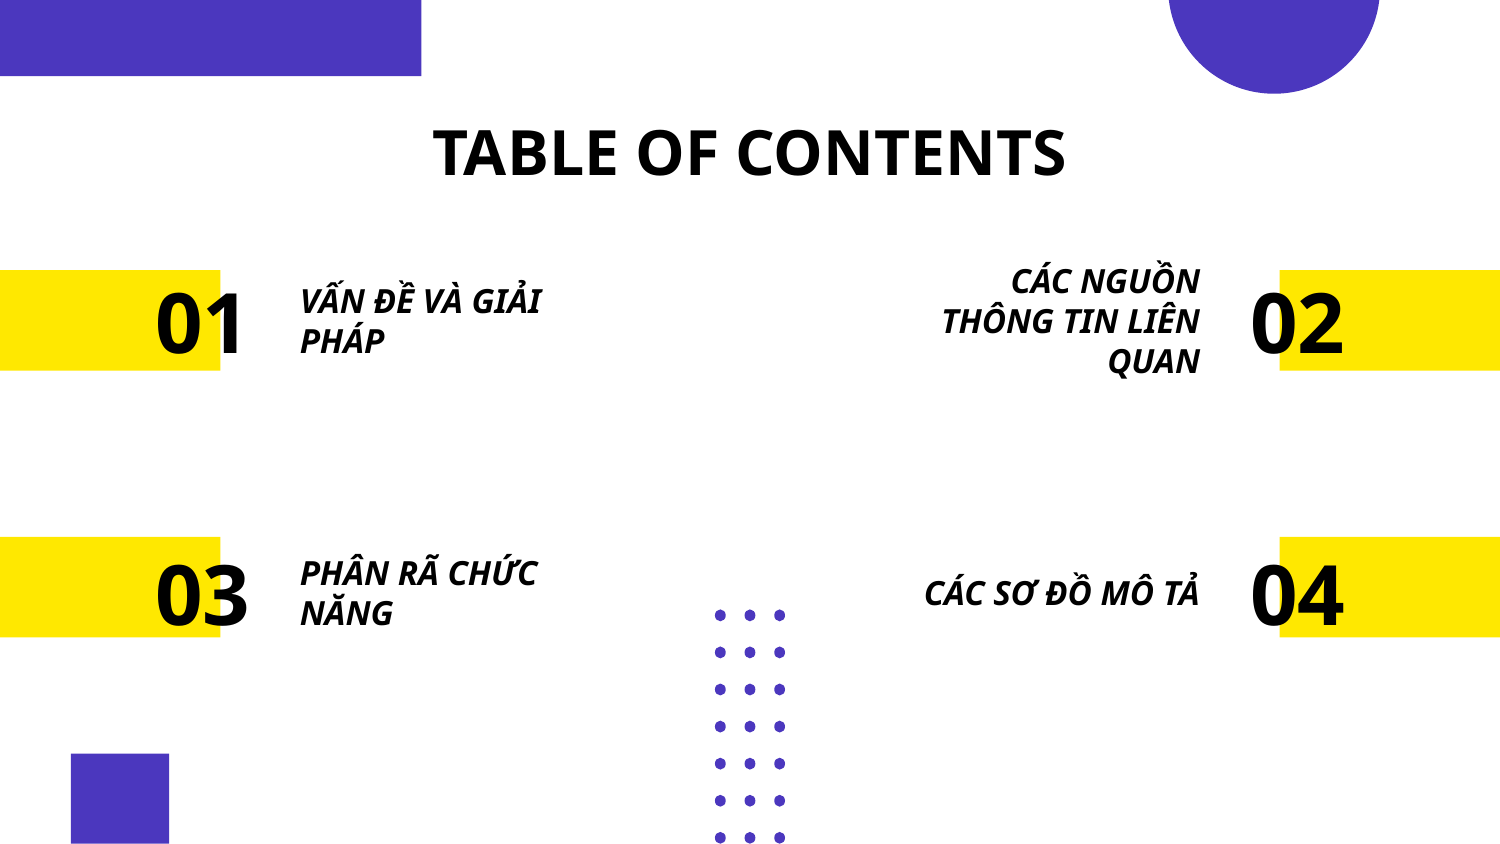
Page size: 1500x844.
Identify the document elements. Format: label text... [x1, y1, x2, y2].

text_box [0, 536, 221, 638]
subtitle CÁC SƠ ĐỒ MÔ TẢ [908, 547, 1216, 638]
text_box [1168, 0, 1380, 94]
title 04 [1216, 547, 1380, 638]
text_box [0, 0, 422, 77]
subtitle PHÂN RÃ CHỨC NĂNG [284, 547, 592, 638]
title TABLE OF CONTENTS [120, 93, 1380, 207]
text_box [632, 691, 868, 762]
text_box [70, 753, 170, 844]
subtitle VẤN ĐỀ VÀ GIẢI PHÁP [284, 275, 592, 366]
text_box [0, 270, 221, 371]
title 03 [120, 547, 284, 638]
title 01 [120, 275, 284, 366]
subtitle CÁC NGUỒN THÔNG TIN LIÊN QUAN [908, 275, 1216, 366]
text_box [1279, 270, 1500, 371]
text_box [1279, 536, 1500, 638]
title 02 [1216, 275, 1380, 366]
